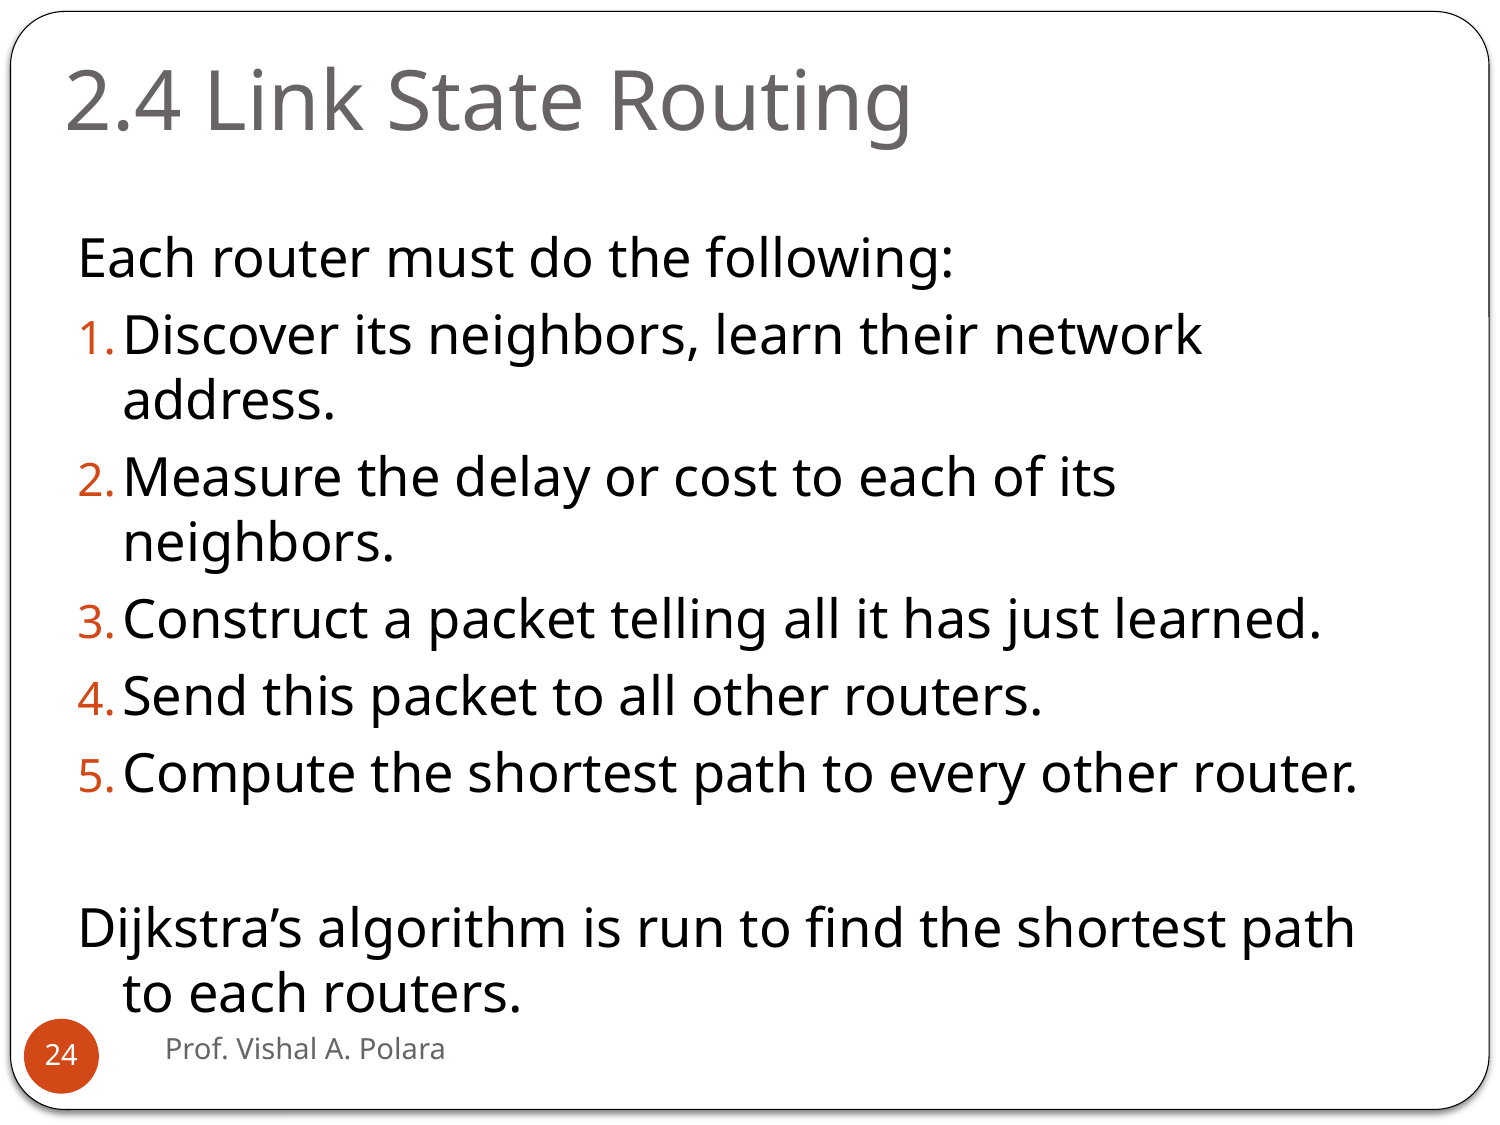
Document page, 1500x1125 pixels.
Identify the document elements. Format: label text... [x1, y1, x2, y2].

slide_number 24 [23, 1018, 99, 1094]
list Each router must do the following: Discover its neighbors, learn their network address. Measure the delay or cost to each of its neighbors. Construct a packet telling all it has just learned. Send this packet to all other routers. Compute the shortest path to every other router. Dijkstra’s algorithm is run to find the shortest path to each routers. [62, 216, 1407, 814]
title 2.4 Link State Routing [50, 0, 1088, 163]
footer Prof. Vishal A. Polara [150, 1012, 800, 1088]
